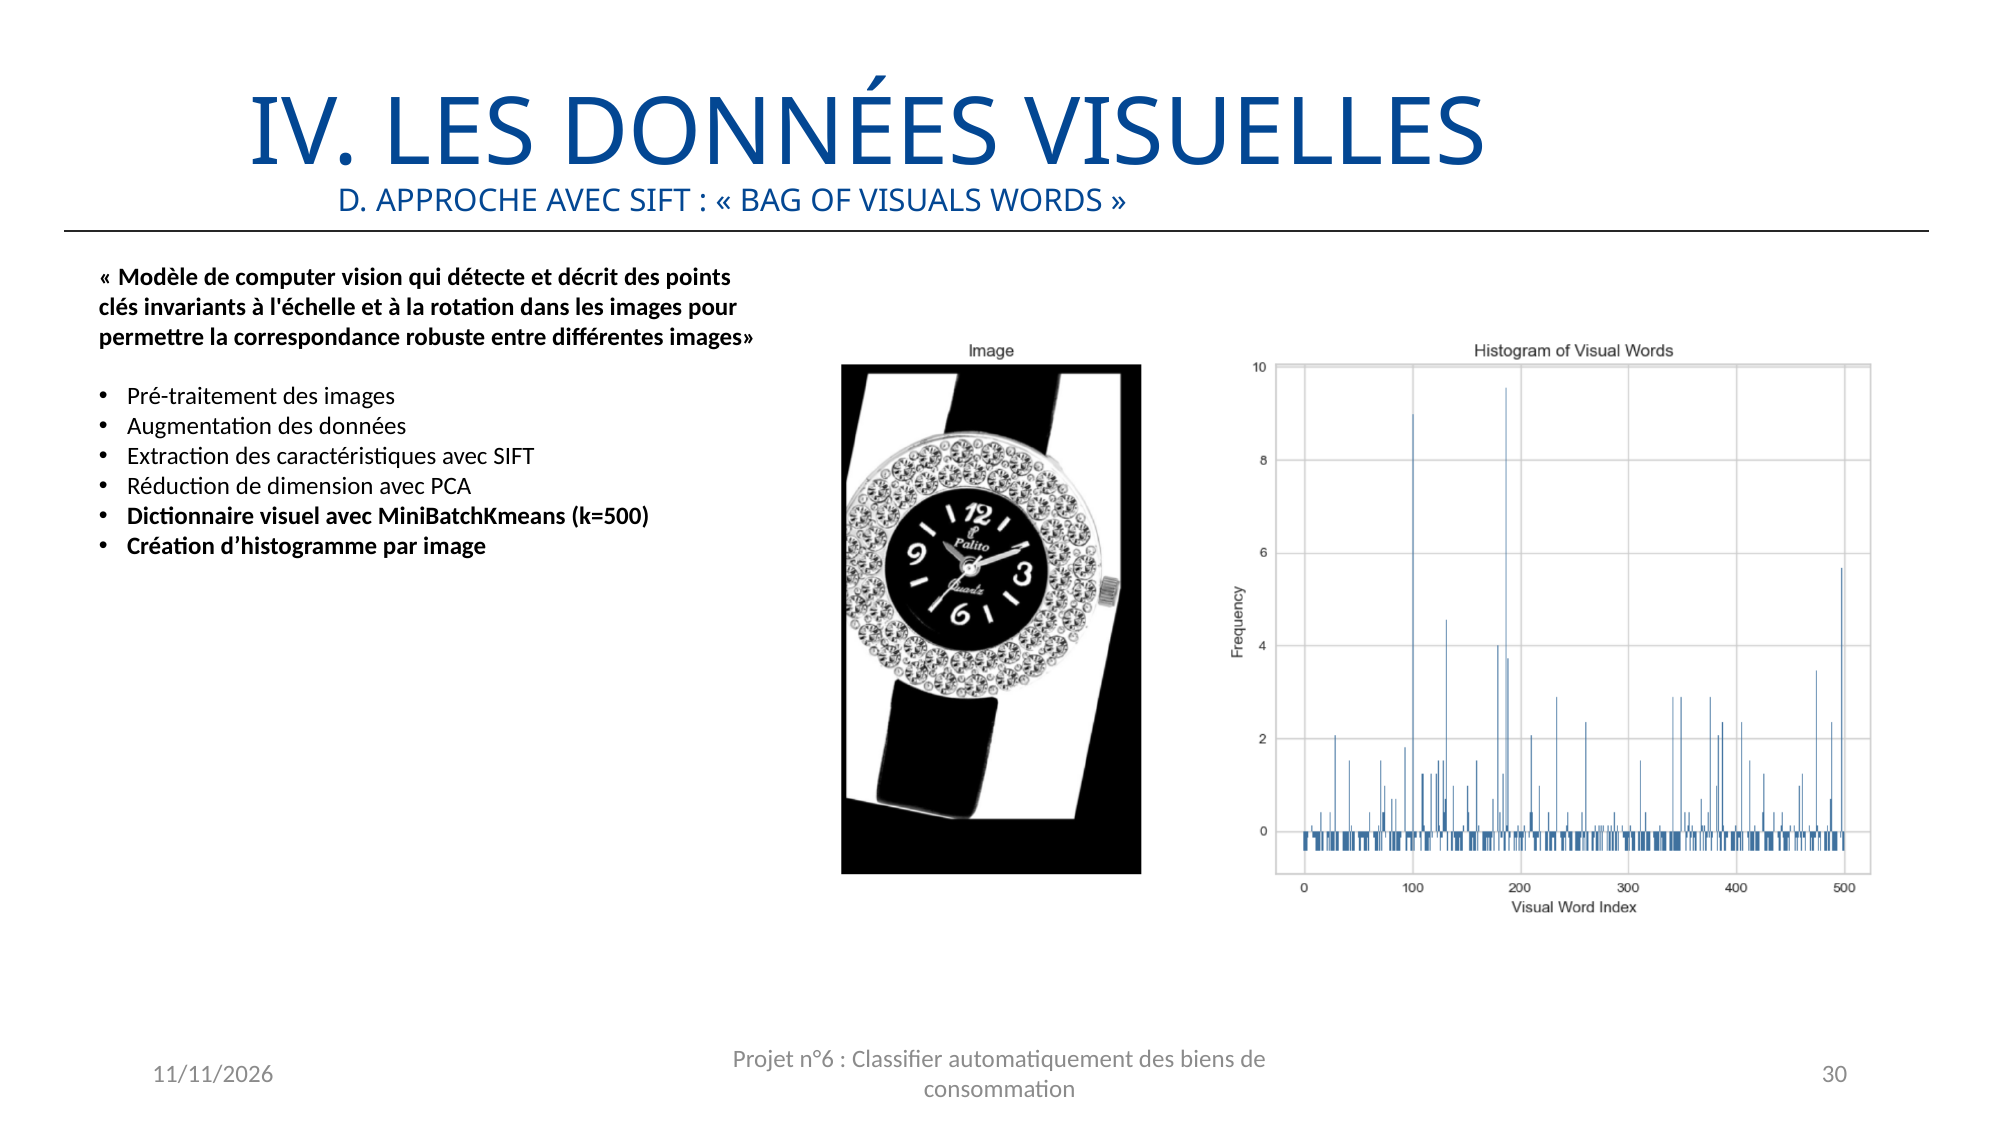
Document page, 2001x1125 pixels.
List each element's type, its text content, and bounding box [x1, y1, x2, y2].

picture [832, 339, 1916, 924]
text_box d. Approche avec sift : « Bag of visuals words » [337, 171, 2000, 232]
footer Projet n°6 : Classifier automatiquement des biens de consommation [662, 1042, 1338, 1103]
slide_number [137, 1042, 588, 1103]
text_box IV. Les données visuelles [249, 55, 1959, 193]
text_box « Modèle de computer vision qui détecte et décrit des points clés invariants à l'échelle et à la rotation dans les images pour permettre la correspondance robuste entre différentes images» Pré-traitement des images Augmentation des données Extraction des caractéristiques avec SIFT Réduction de dimension avec PCA Dictionnaire visuel avec MiniBatchKmeans (k=500) Création d’histogramme par image [84, 252, 790, 627]
slide_number 30 [1412, 1042, 1863, 1103]
